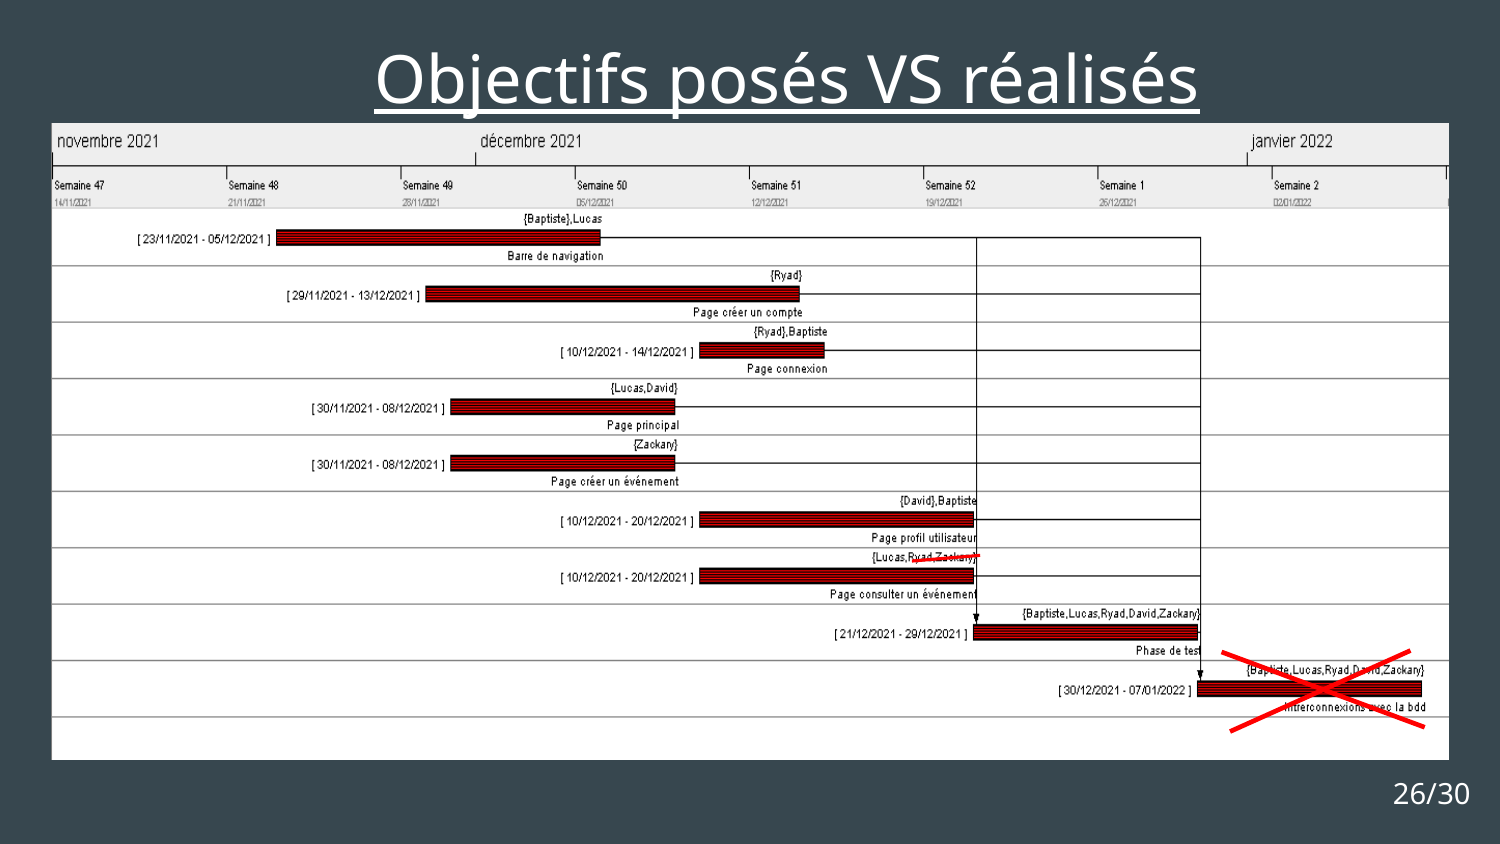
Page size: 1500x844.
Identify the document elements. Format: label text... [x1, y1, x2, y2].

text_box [1414, 651, 1425, 728]
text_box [1229, 650, 1411, 732]
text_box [911, 555, 981, 562]
picture [50, 123, 1450, 761]
text_box Objectifs posés VS réalisés [51, 30, 1449, 123]
text_box 26/30 [1377, 759, 1486, 825]
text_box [1221, 651, 1226, 728]
